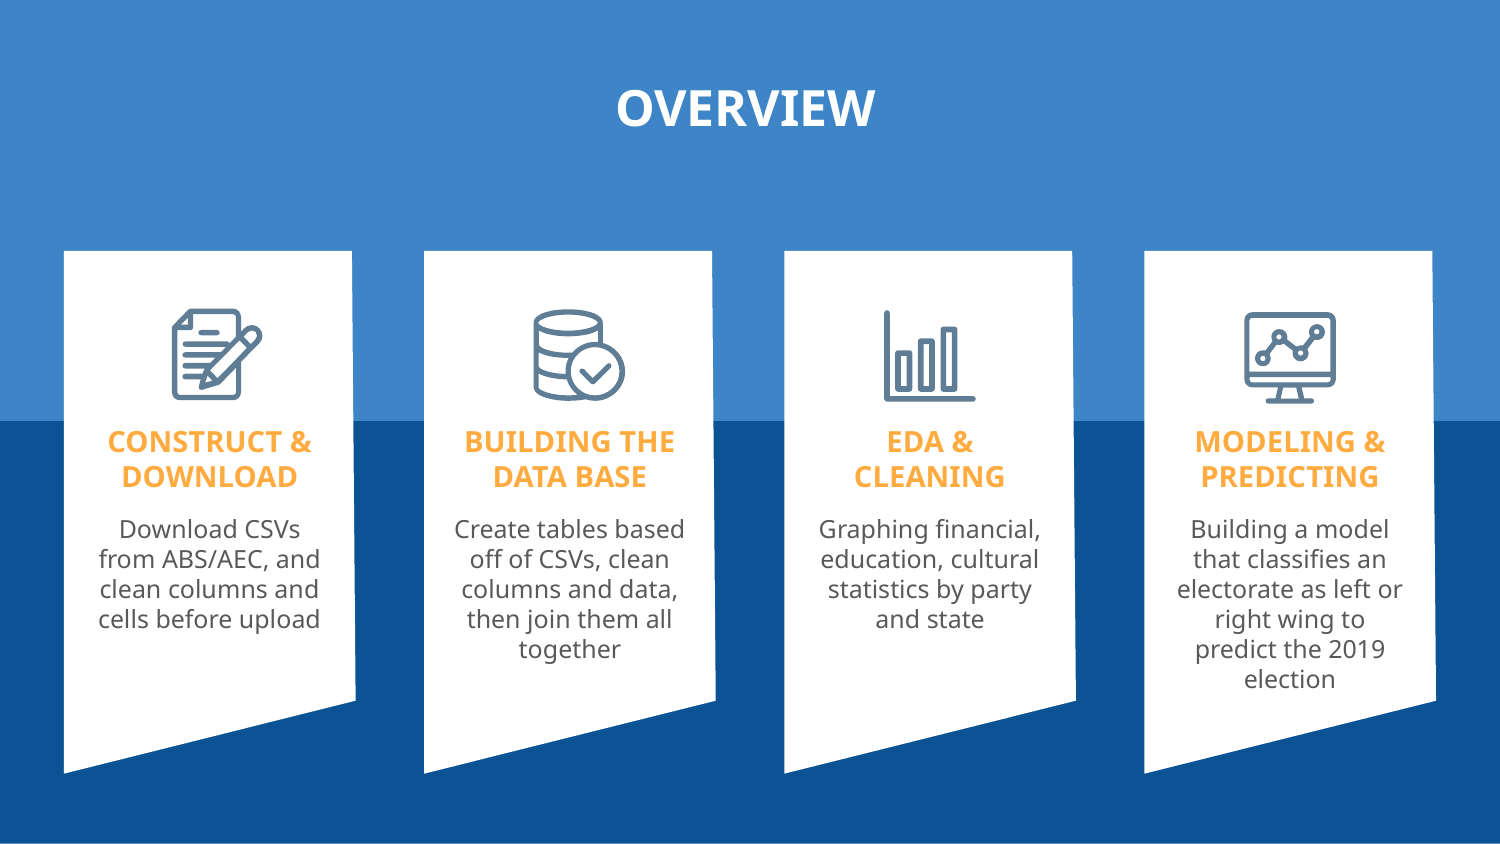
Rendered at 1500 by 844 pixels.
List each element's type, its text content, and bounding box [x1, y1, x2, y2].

subtitle Create tables based off of CSVs, clean columns and data, then join them all together [435, 498, 705, 682]
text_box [533, 309, 626, 402]
subtitle Building a model that classifies an electorate as left or right wing to predict the 2019 election [1155, 498, 1425, 682]
subtitle Graphing financial, education, cultural statistics by party and state [795, 498, 1065, 682]
title OVERVIEW [85, 61, 1407, 163]
title BUILDING THE DATA BASE [435, 402, 705, 498]
title MODELING & PREDICTING [1155, 402, 1425, 498]
title EDA & CLEANING [795, 402, 1065, 498]
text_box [1244, 311, 1337, 404]
subtitle Download CSVs from ABS/AEC, and clean columns and cells before upload [75, 498, 345, 682]
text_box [171, 308, 264, 401]
title CONSTRUCT & DOWNLOAD [75, 402, 345, 498]
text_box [883, 309, 976, 402]
